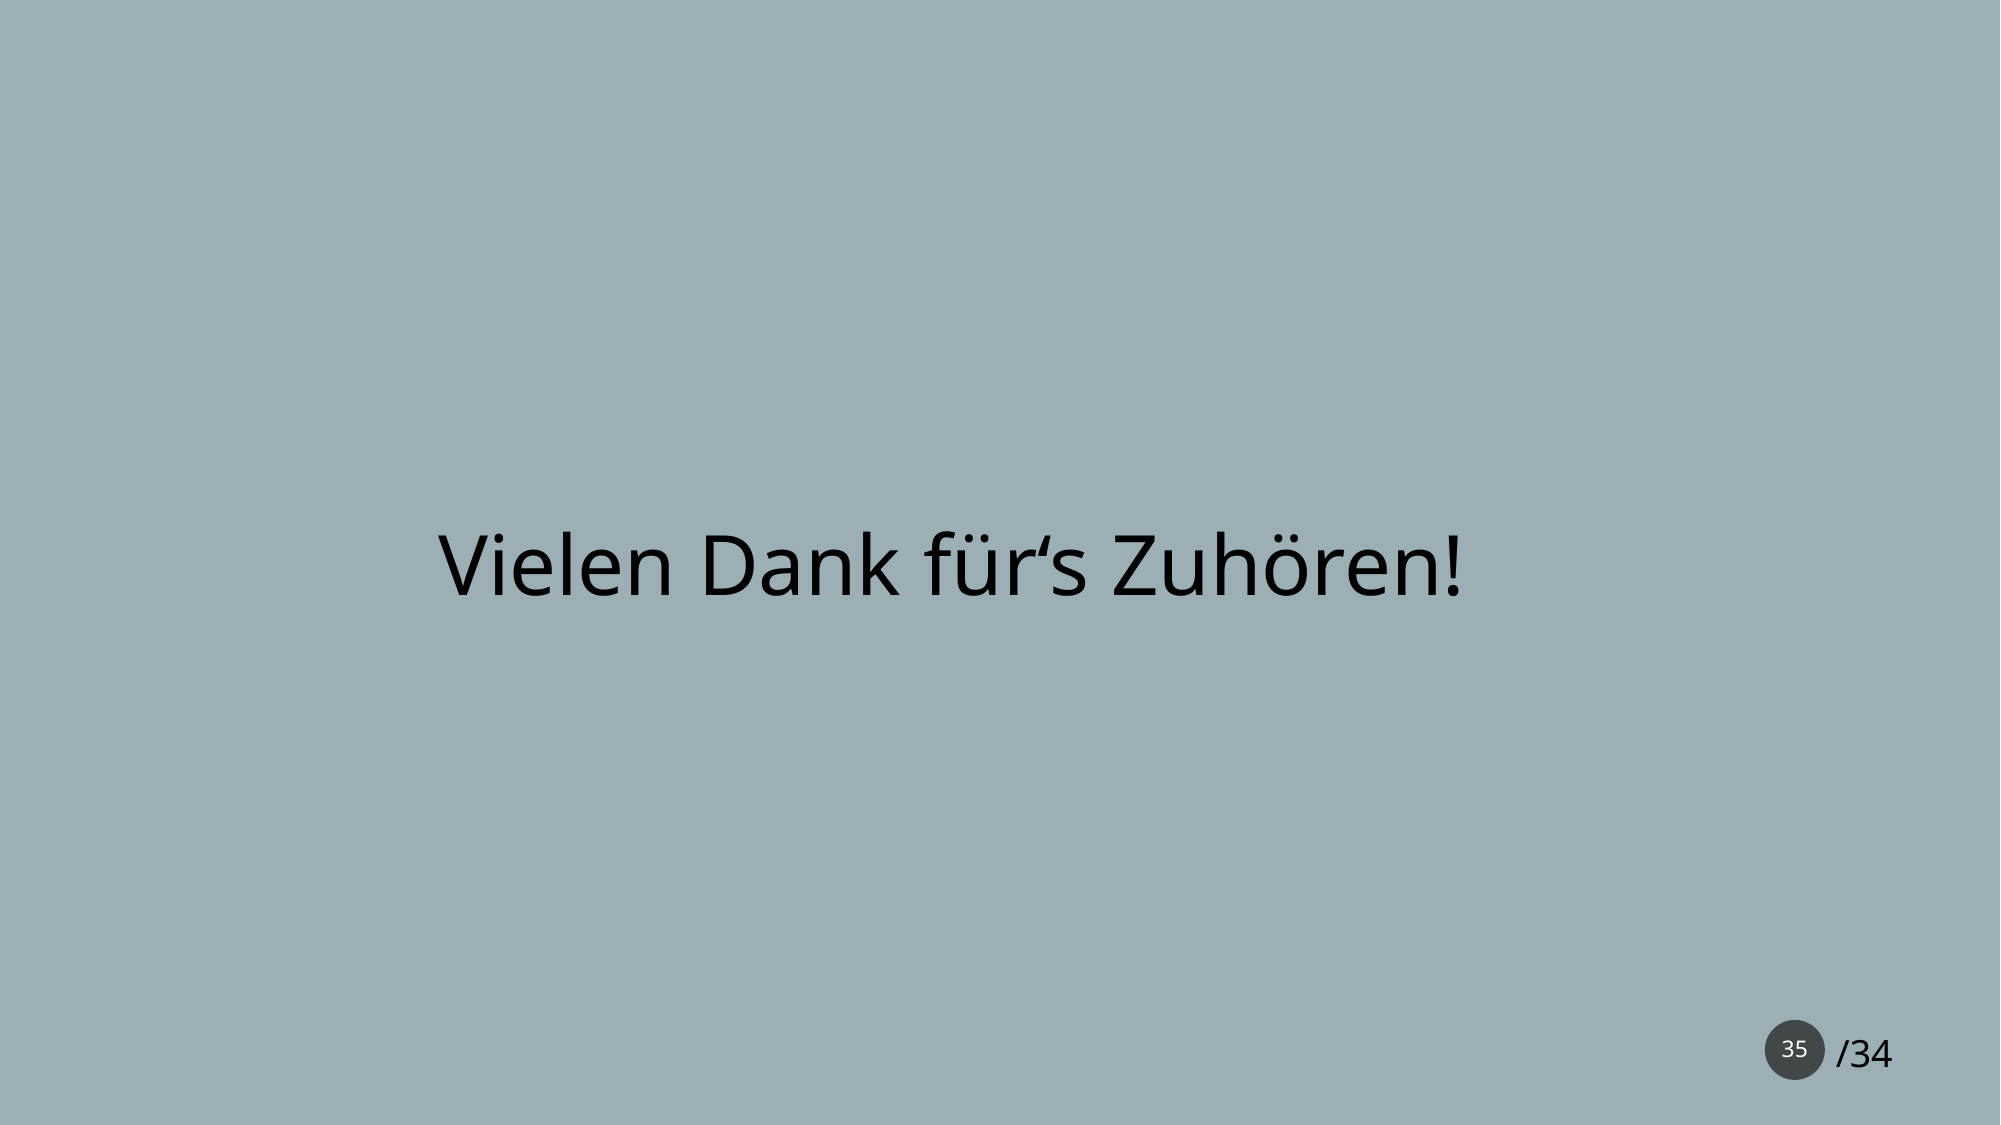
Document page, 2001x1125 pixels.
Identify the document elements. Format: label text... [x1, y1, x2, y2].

slide_number 35 [1764, 1019, 1825, 1080]
text_box Vielen Dank für‘s Zuhören! [423, 504, 1482, 620]
